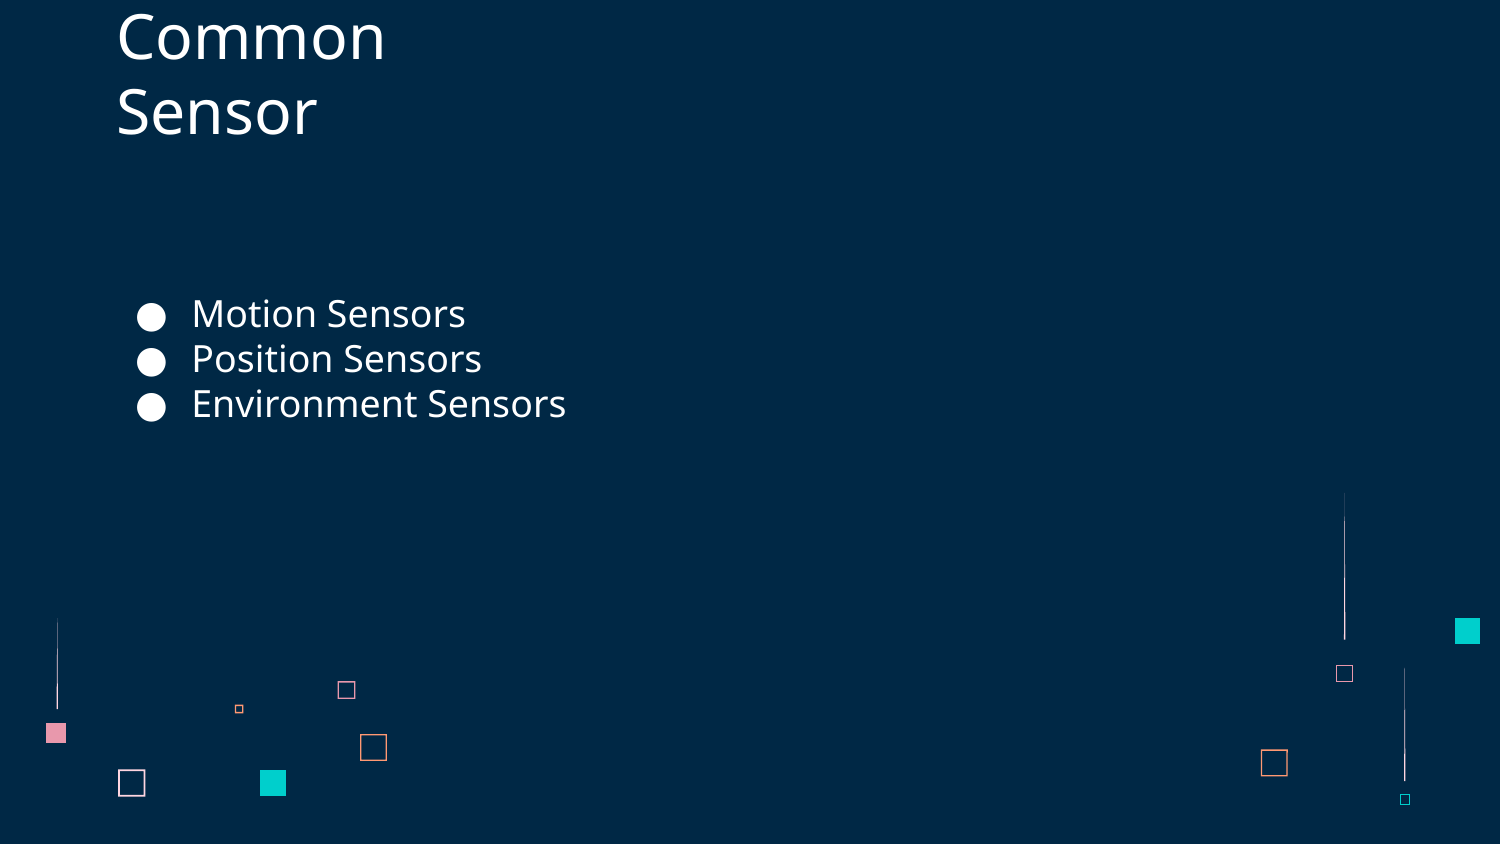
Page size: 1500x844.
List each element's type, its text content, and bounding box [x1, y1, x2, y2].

list Motion Sensors Position Sensors Environment Sensors [101, 275, 1276, 619]
title Common Sensor [101, 67, 543, 163]
